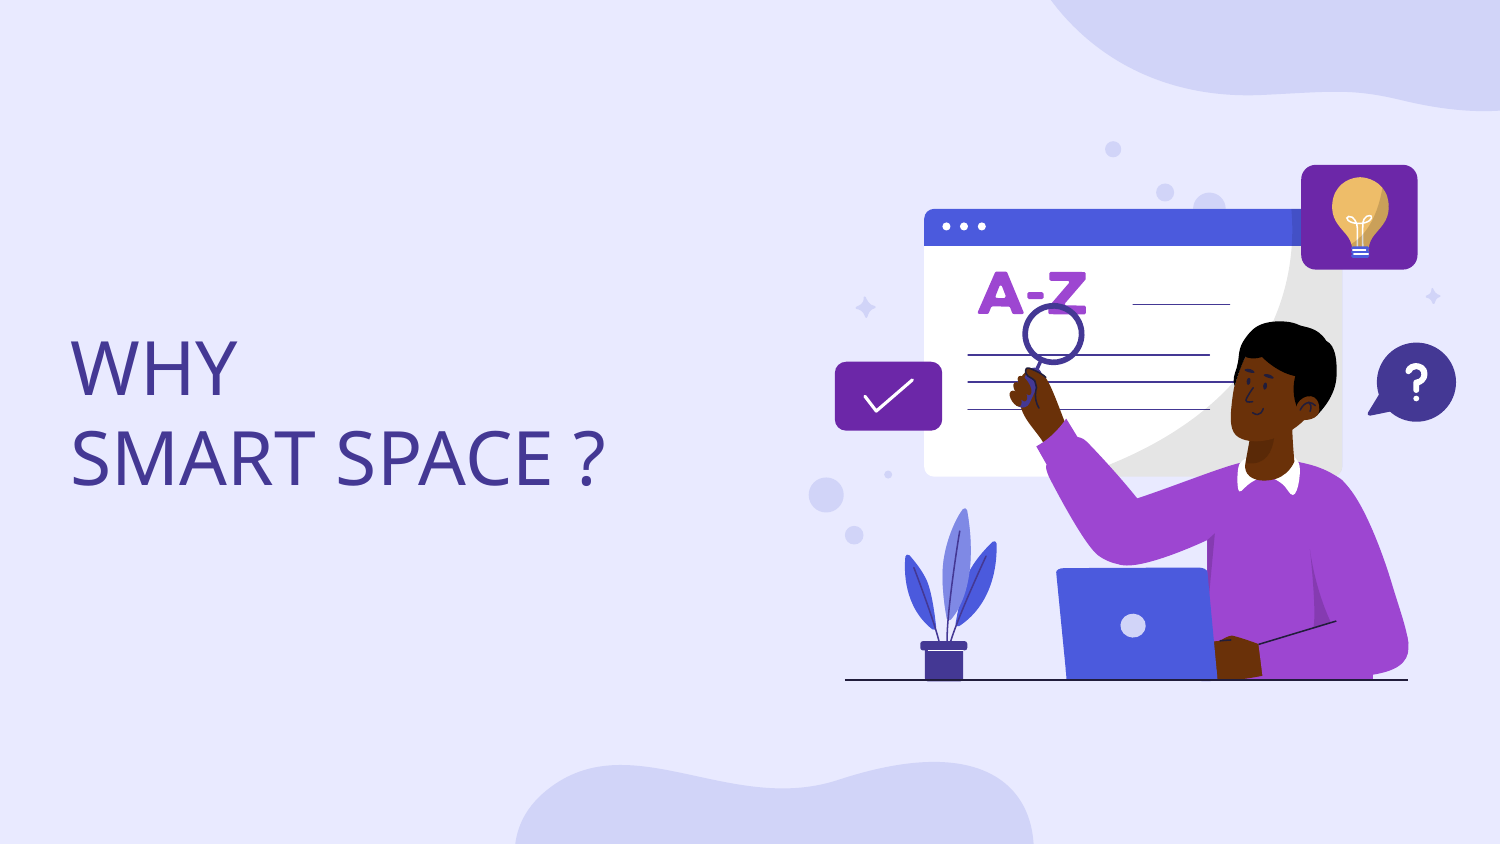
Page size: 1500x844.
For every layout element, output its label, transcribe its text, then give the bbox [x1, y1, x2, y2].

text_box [808, 140, 1472, 682]
title WHY SMART SPACE ? [55, 305, 803, 594]
